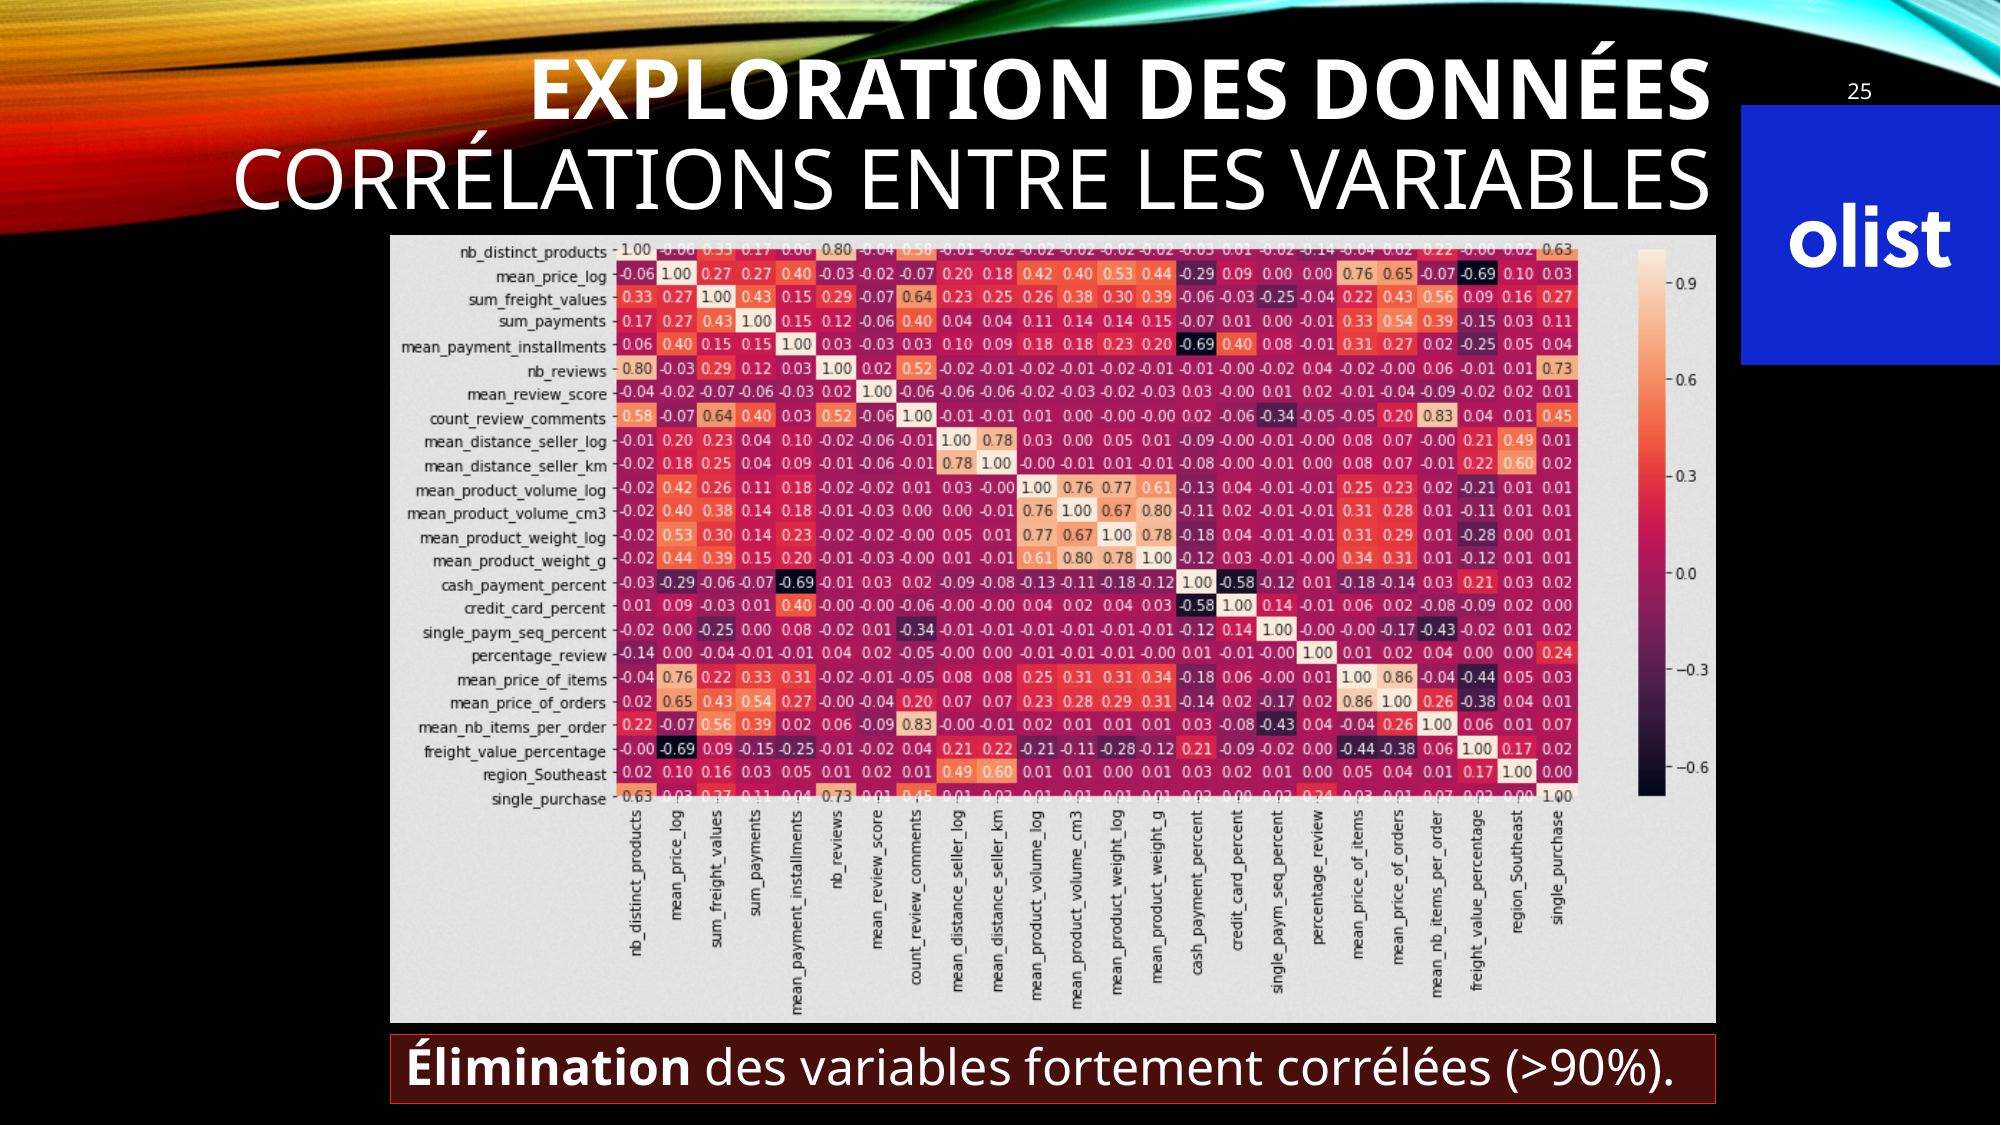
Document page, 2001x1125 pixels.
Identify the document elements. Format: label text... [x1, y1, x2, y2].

slide_number 25 [1729, 62, 1888, 123]
text_box Exploration des Données Corrélations entre les variables [0, 31, 1729, 244]
text_box Élimination des variables fortement corrélées (>90%). [390, 1034, 1716, 1104]
picture [390, 234, 1716, 1023]
picture [0, 0, 2000, 365]
